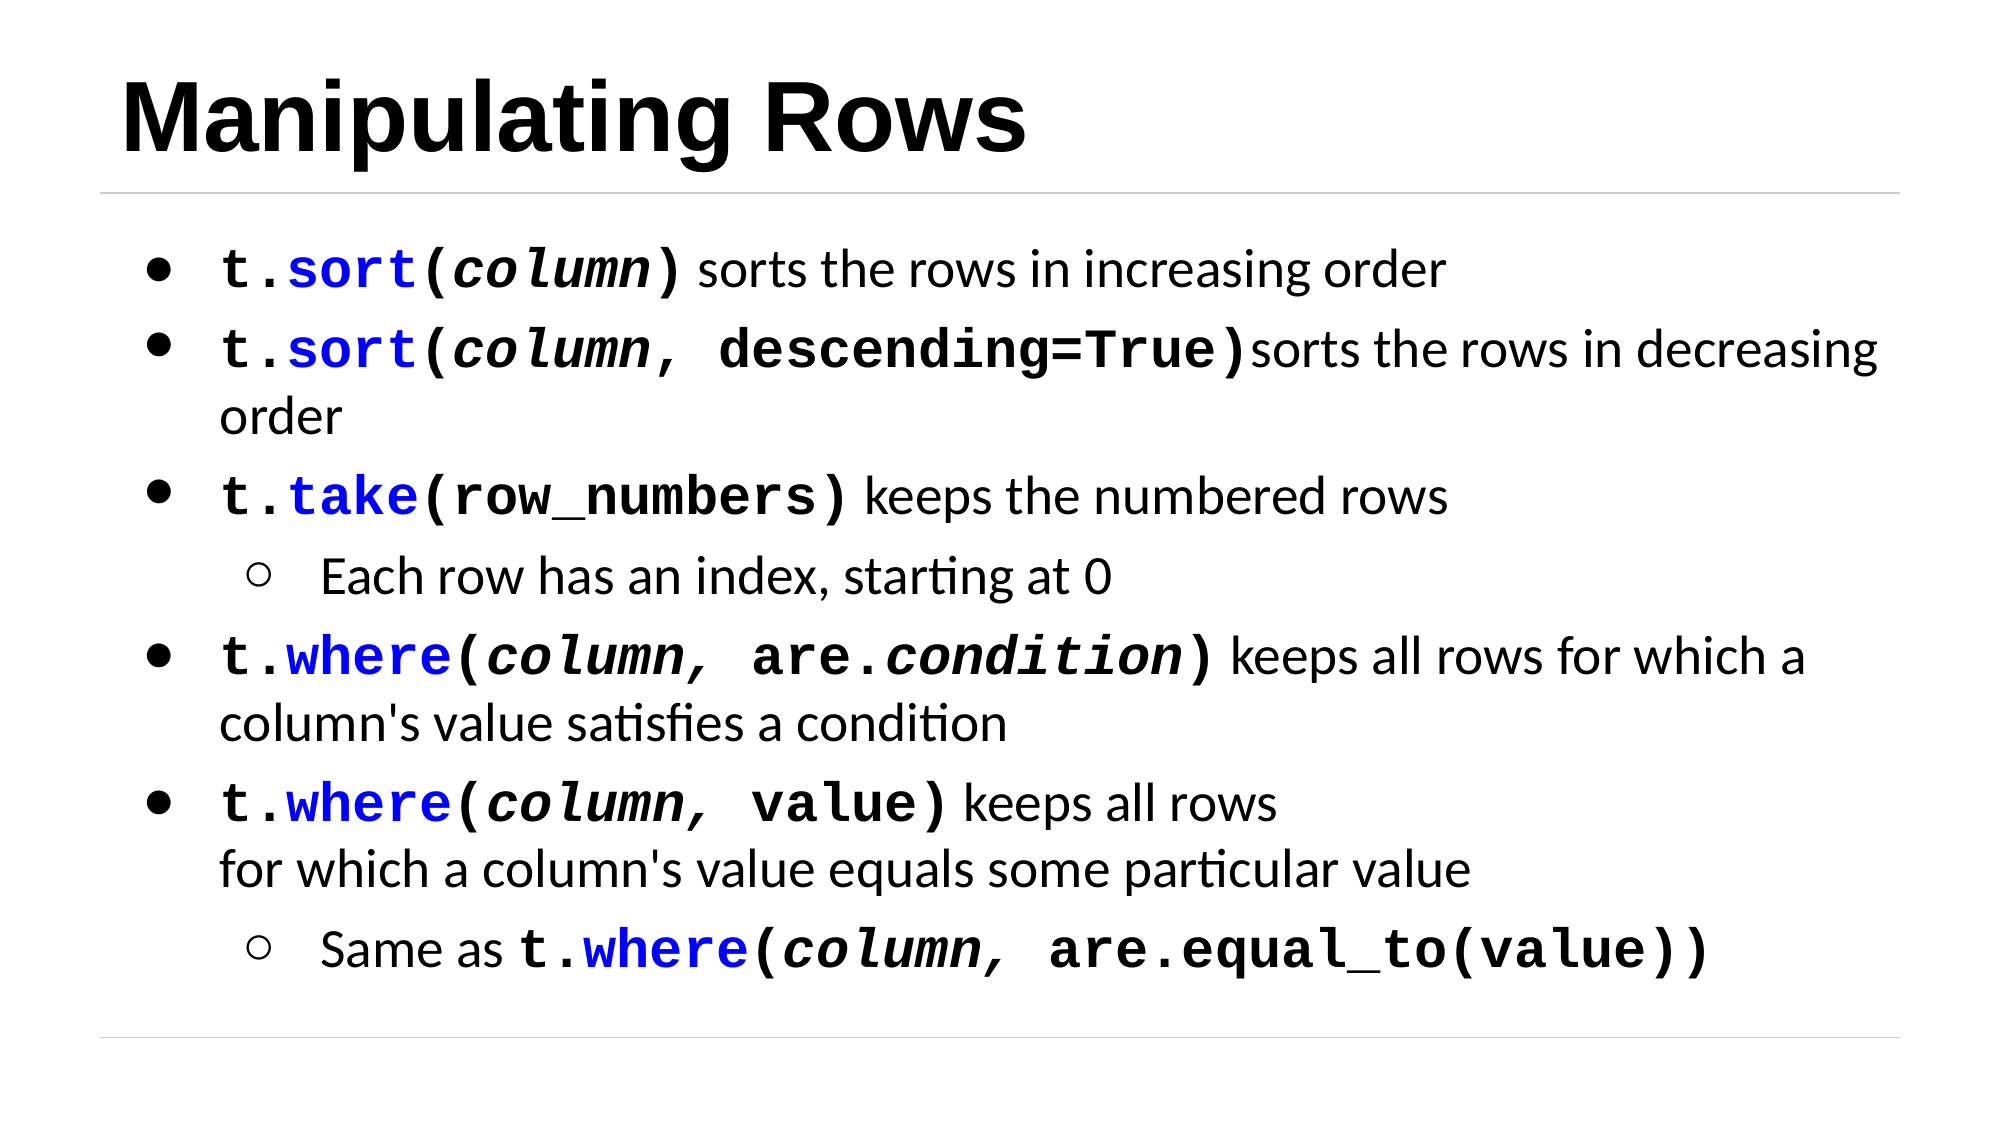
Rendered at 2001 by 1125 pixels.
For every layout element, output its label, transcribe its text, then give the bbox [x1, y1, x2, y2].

title Manipulating Rows [99, 45, 1567, 193]
list t.sort(column) sorts the rows in increasing order t.sort(column, descending=True)sorts the rows in decreasing order t.take(row_numbers) keeps the numbered rows Each row has an index, starting at 0 t.where(column, are.condition) keeps all rows for which a column's value satisfies a condition t.where(column, value) keeps all rows for which a column's value equals some particular value Same as t.where(column, are.equal_to(value)) [99, 212, 1900, 1005]
